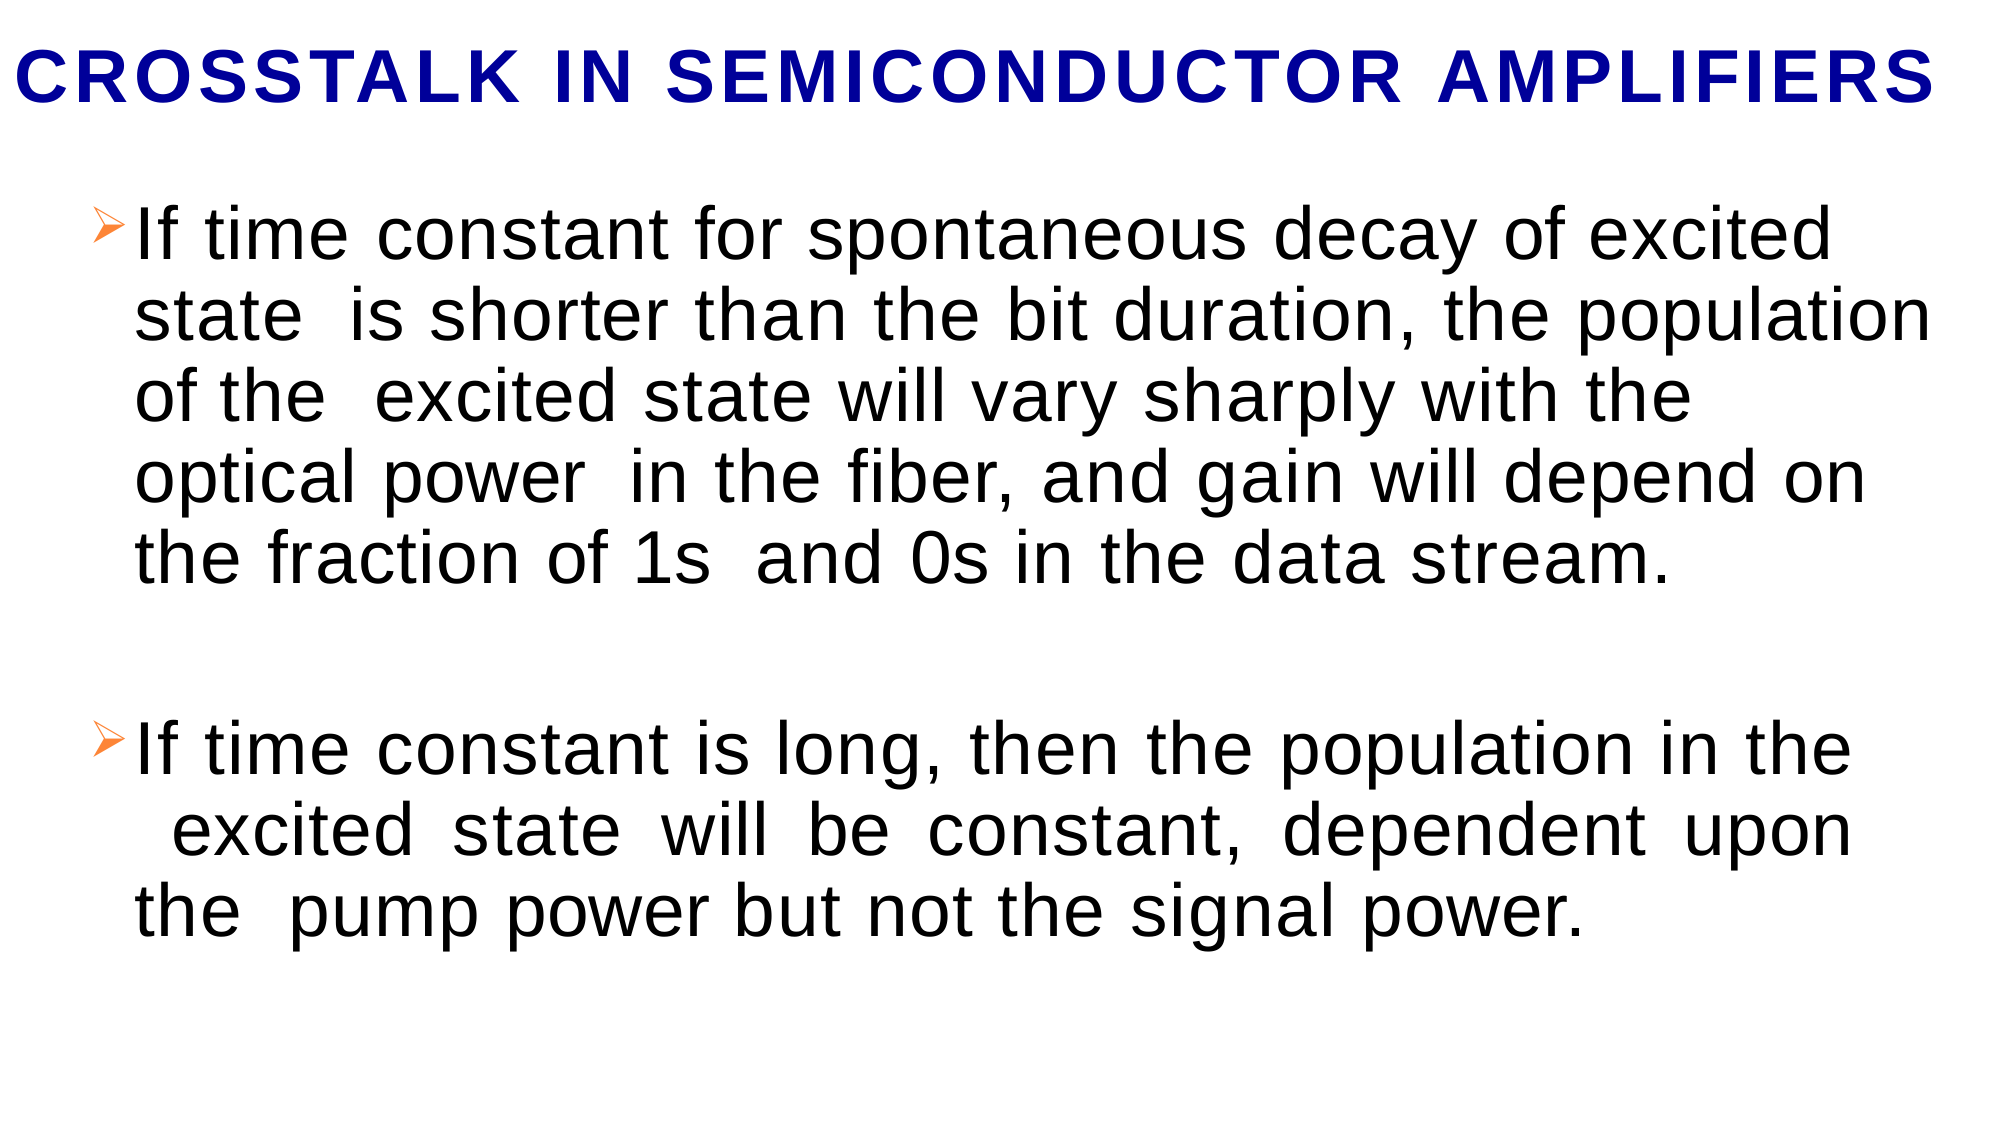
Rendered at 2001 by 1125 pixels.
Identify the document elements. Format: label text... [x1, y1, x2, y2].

title CROSSTALK IN SEMICONDUCTOR AMPLIFIERS [12, 24, 1988, 216]
text_box If time constant for spontaneous decay of excited state is shorter than the bit duration, the population of the excited state will vary sharply with the optical power in the fiber, and gain will depend on the fraction of 1s and 0s in the data stream. If time constant is long, then the population in the excited state will be constant, dependent upon the pump power but not the signal power. [87, 187, 1938, 953]
